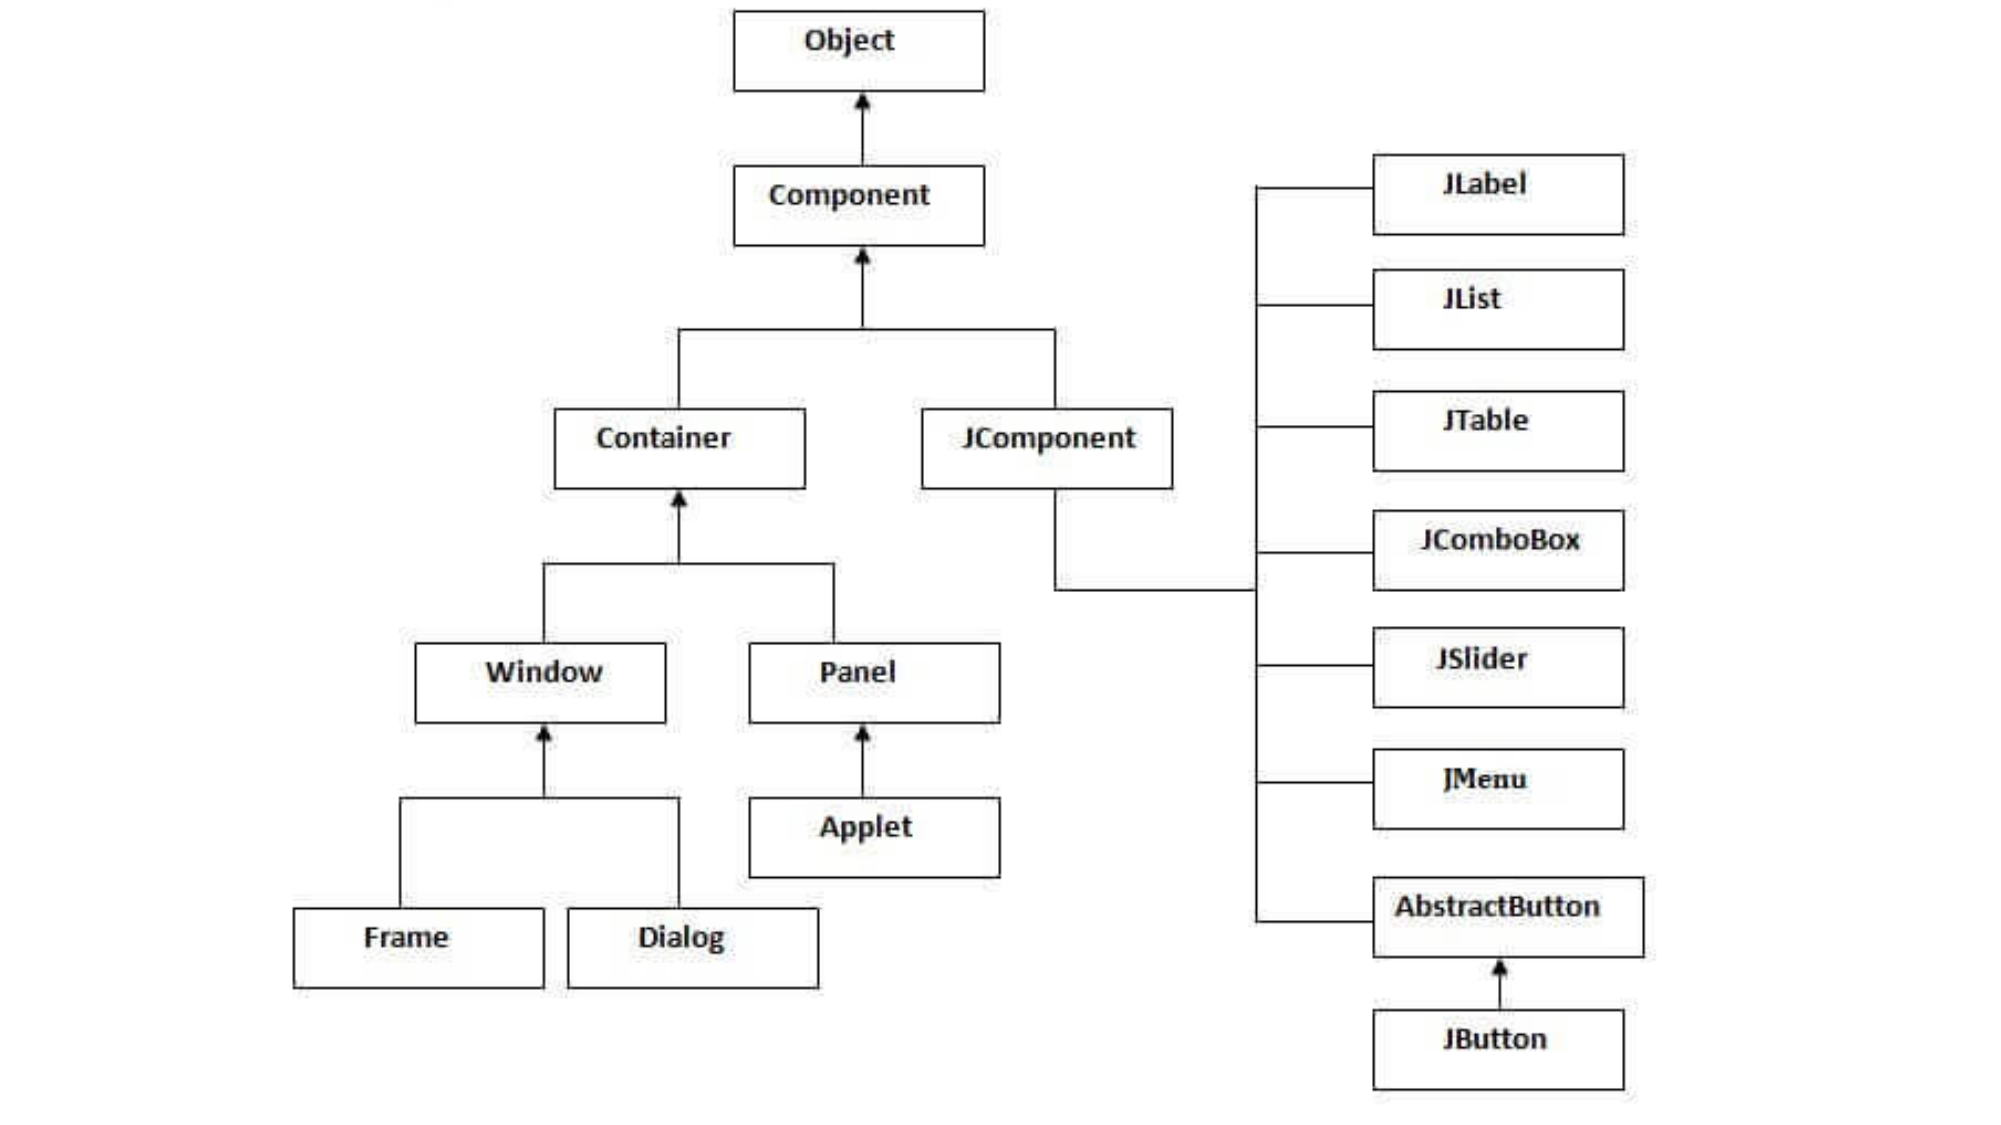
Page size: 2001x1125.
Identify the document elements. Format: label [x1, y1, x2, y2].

picture [258, 0, 1683, 1125]
